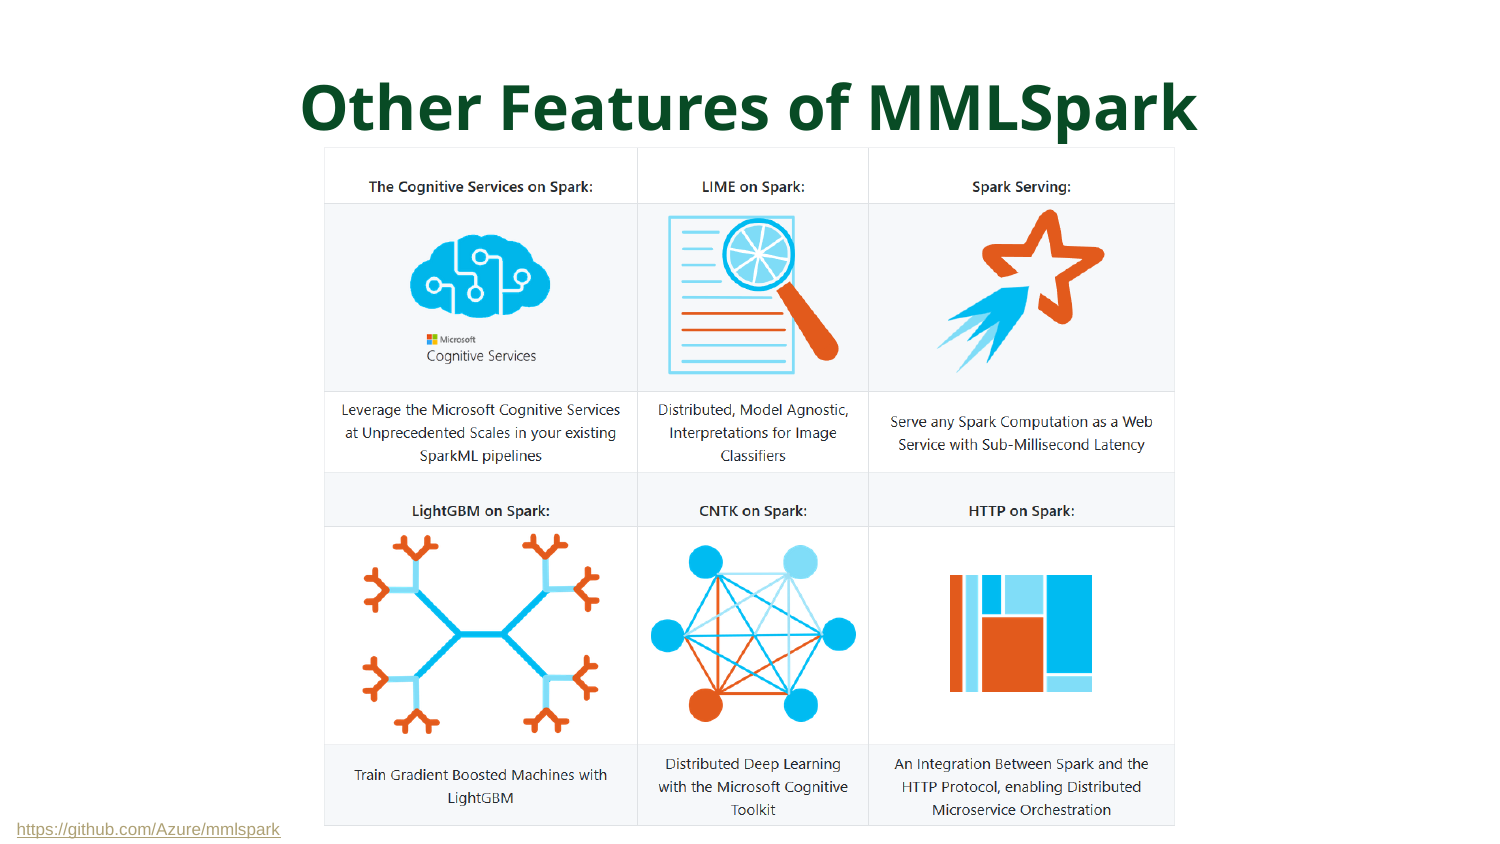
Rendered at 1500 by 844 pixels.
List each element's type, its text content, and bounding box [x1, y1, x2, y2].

text_box https://github.com/Azure/mmlspark [1, 811, 296, 844]
title Other Features of MMLSpark [41, 53, 1457, 166]
picture [320, 144, 1178, 828]
